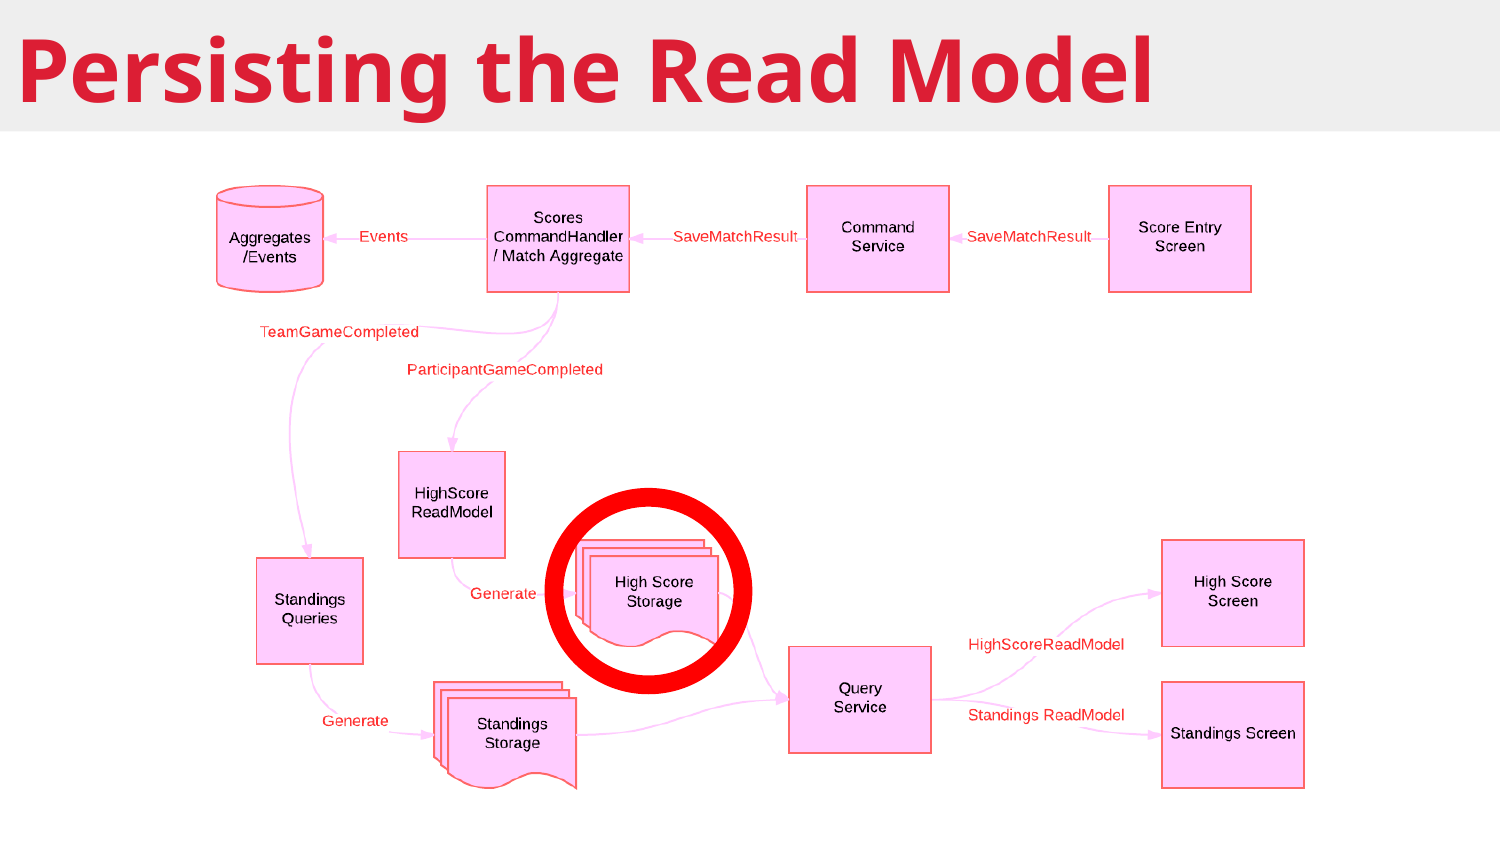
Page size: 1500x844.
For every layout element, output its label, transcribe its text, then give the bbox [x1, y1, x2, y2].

picture [162, 154, 1357, 818]
title Persisting the Read Model [0, 0, 1500, 132]
